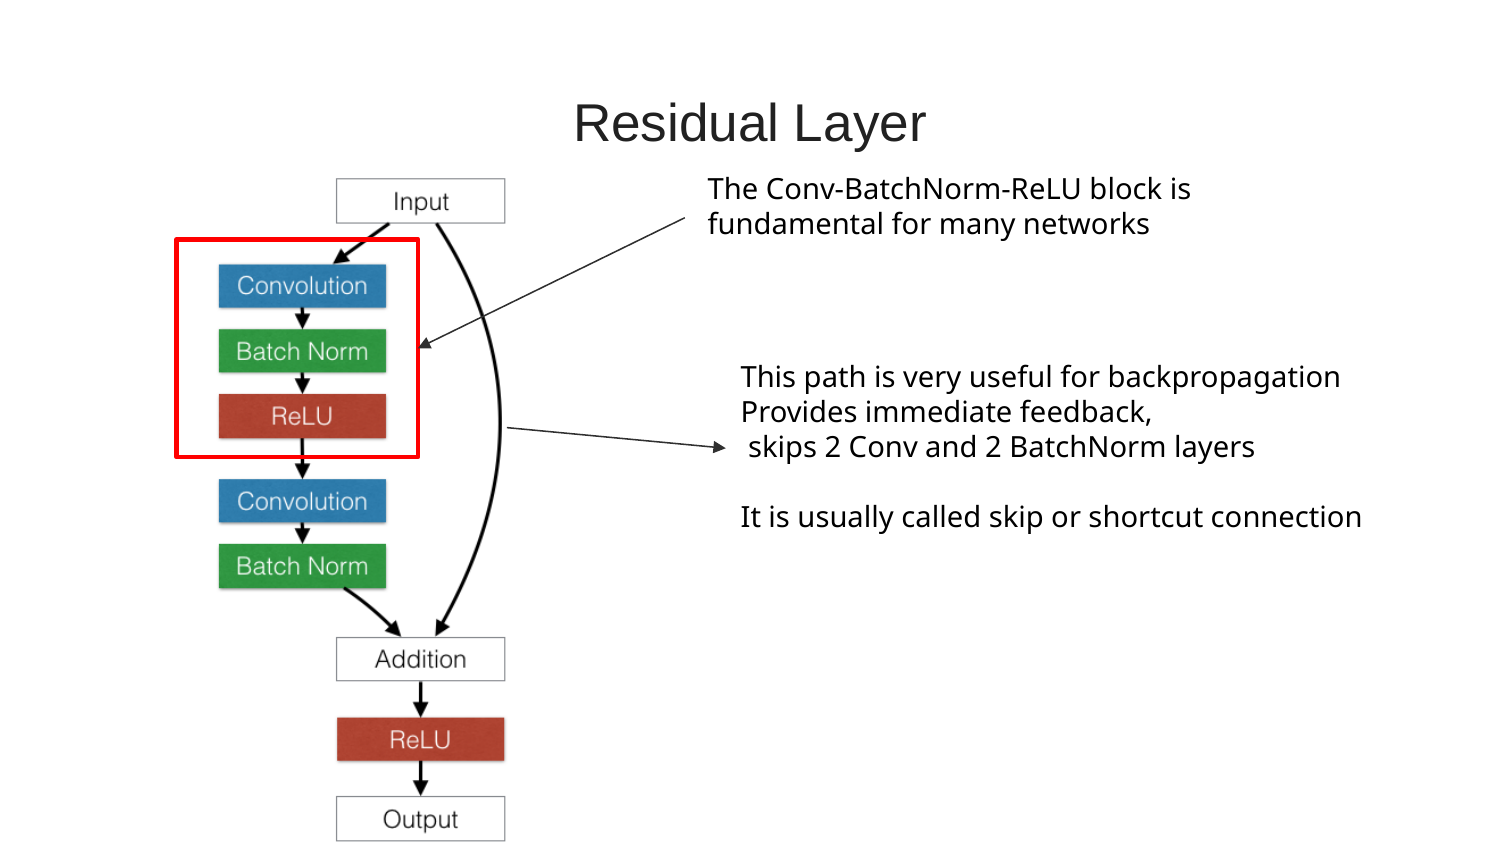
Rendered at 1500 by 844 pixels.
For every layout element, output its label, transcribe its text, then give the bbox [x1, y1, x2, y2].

text_box [176, 239, 188, 458]
text_box This path is very useful for backpropagation Provides immediate feedback, skips 2 Conv and 2 BatchNorm layers It is usually called skip or shortcut connection [725, 343, 1431, 554]
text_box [417, 217, 686, 349]
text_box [506, 427, 726, 449]
title Residual Layer [51, 72, 1449, 167]
picture [193, 151, 577, 844]
text_box The Conv-BatchNorm-ReLU block is fundamental for many networks [692, 155, 1345, 288]
